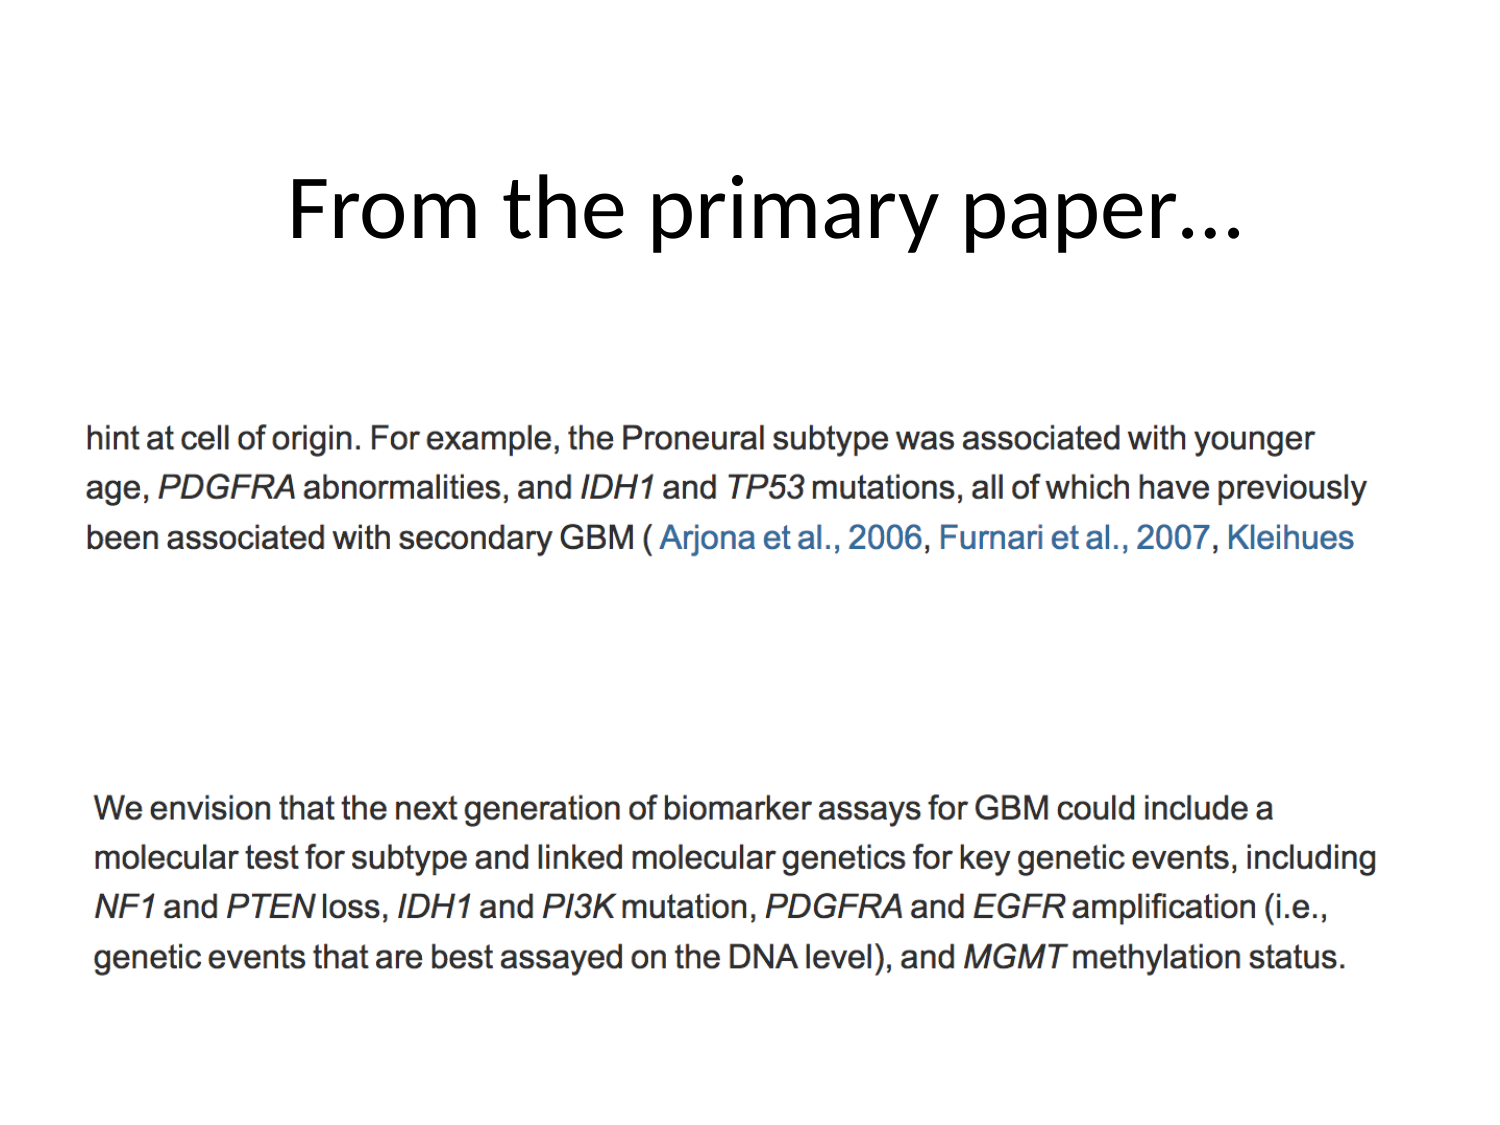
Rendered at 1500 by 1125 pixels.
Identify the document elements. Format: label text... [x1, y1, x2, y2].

picture [79, 785, 1403, 982]
picture [69, 417, 1403, 571]
text_box From the primary paper… [127, 81, 1403, 323]
